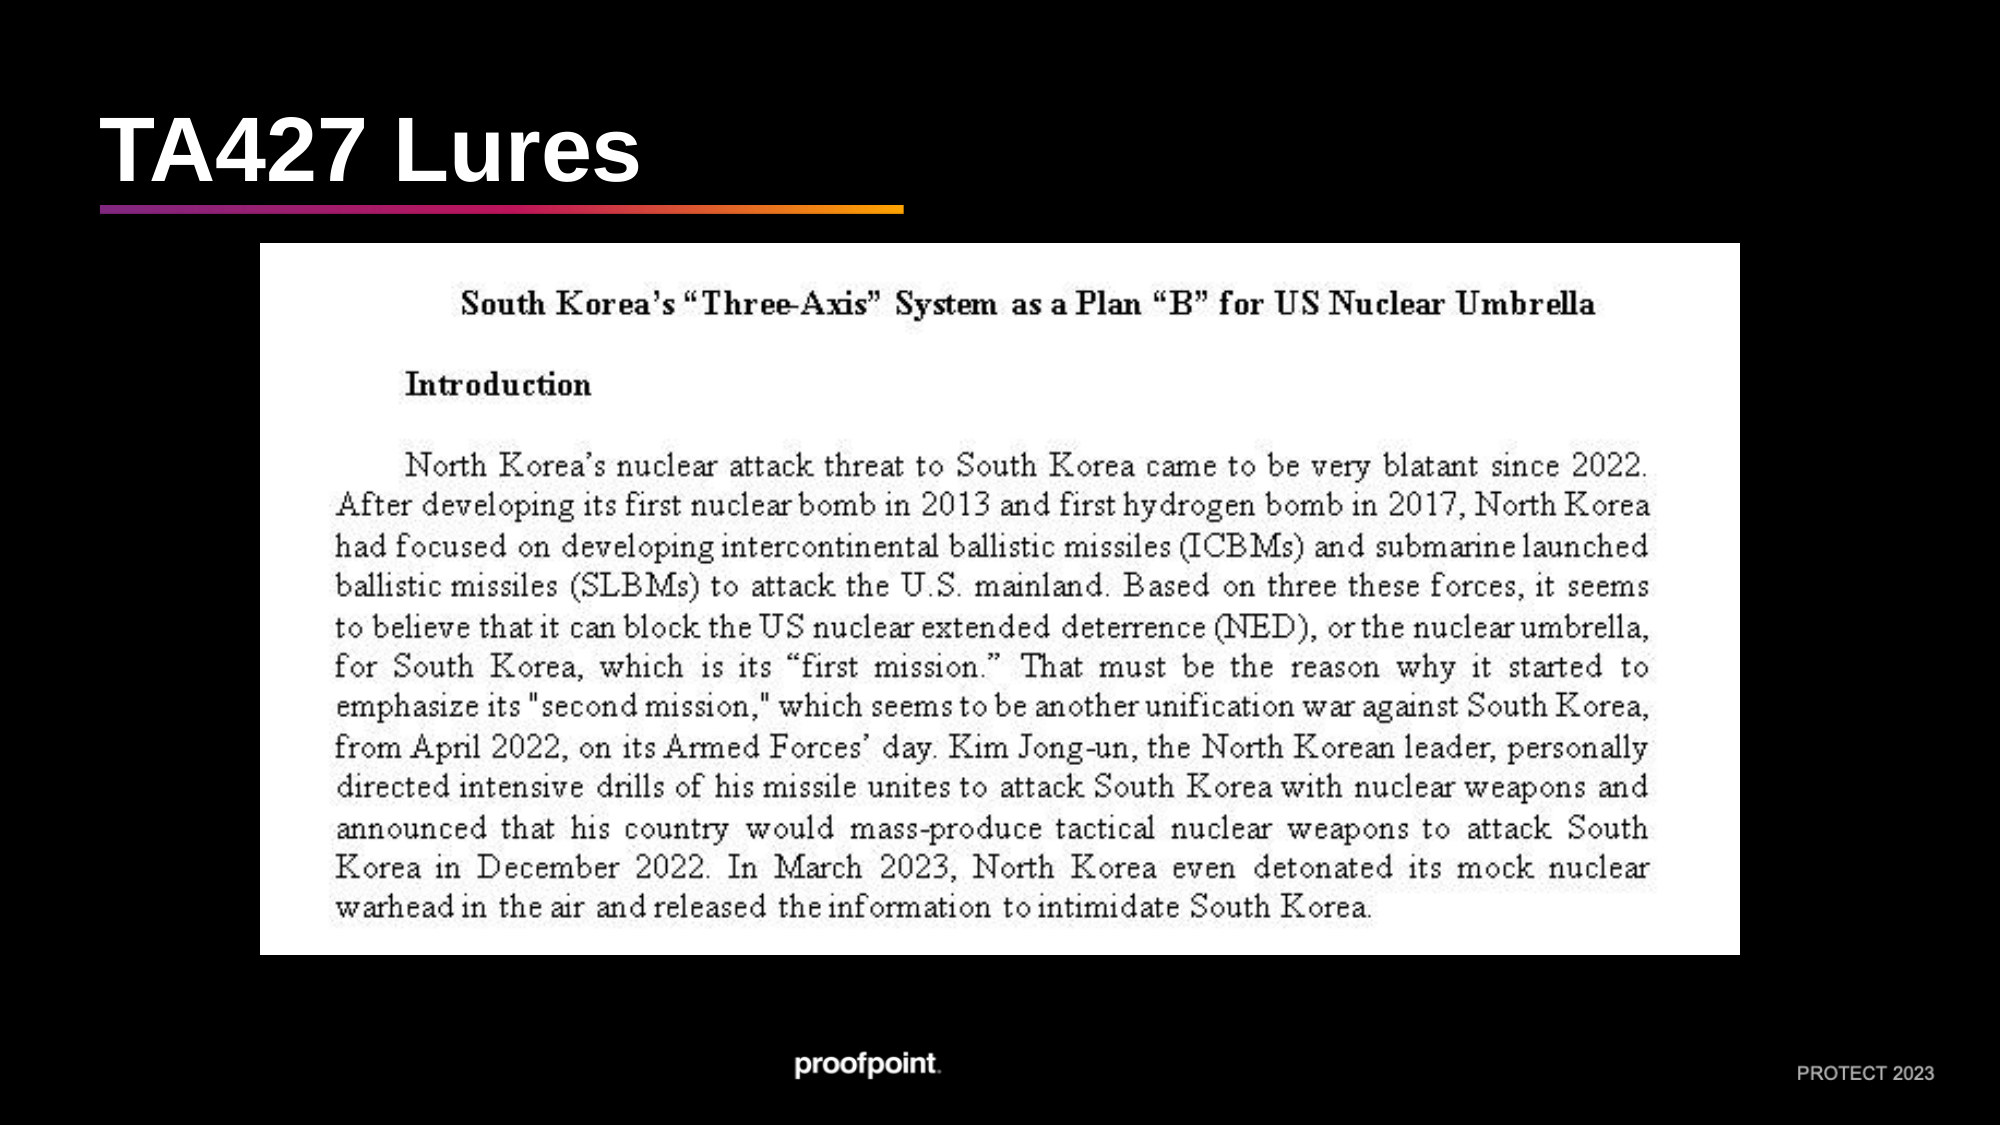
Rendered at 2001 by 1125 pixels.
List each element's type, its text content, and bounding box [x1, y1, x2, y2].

picture [99, 205, 904, 214]
picture [260, 243, 1740, 956]
title TA427 Lures [99, 0, 1900, 202]
picture [757, 1036, 1967, 1102]
